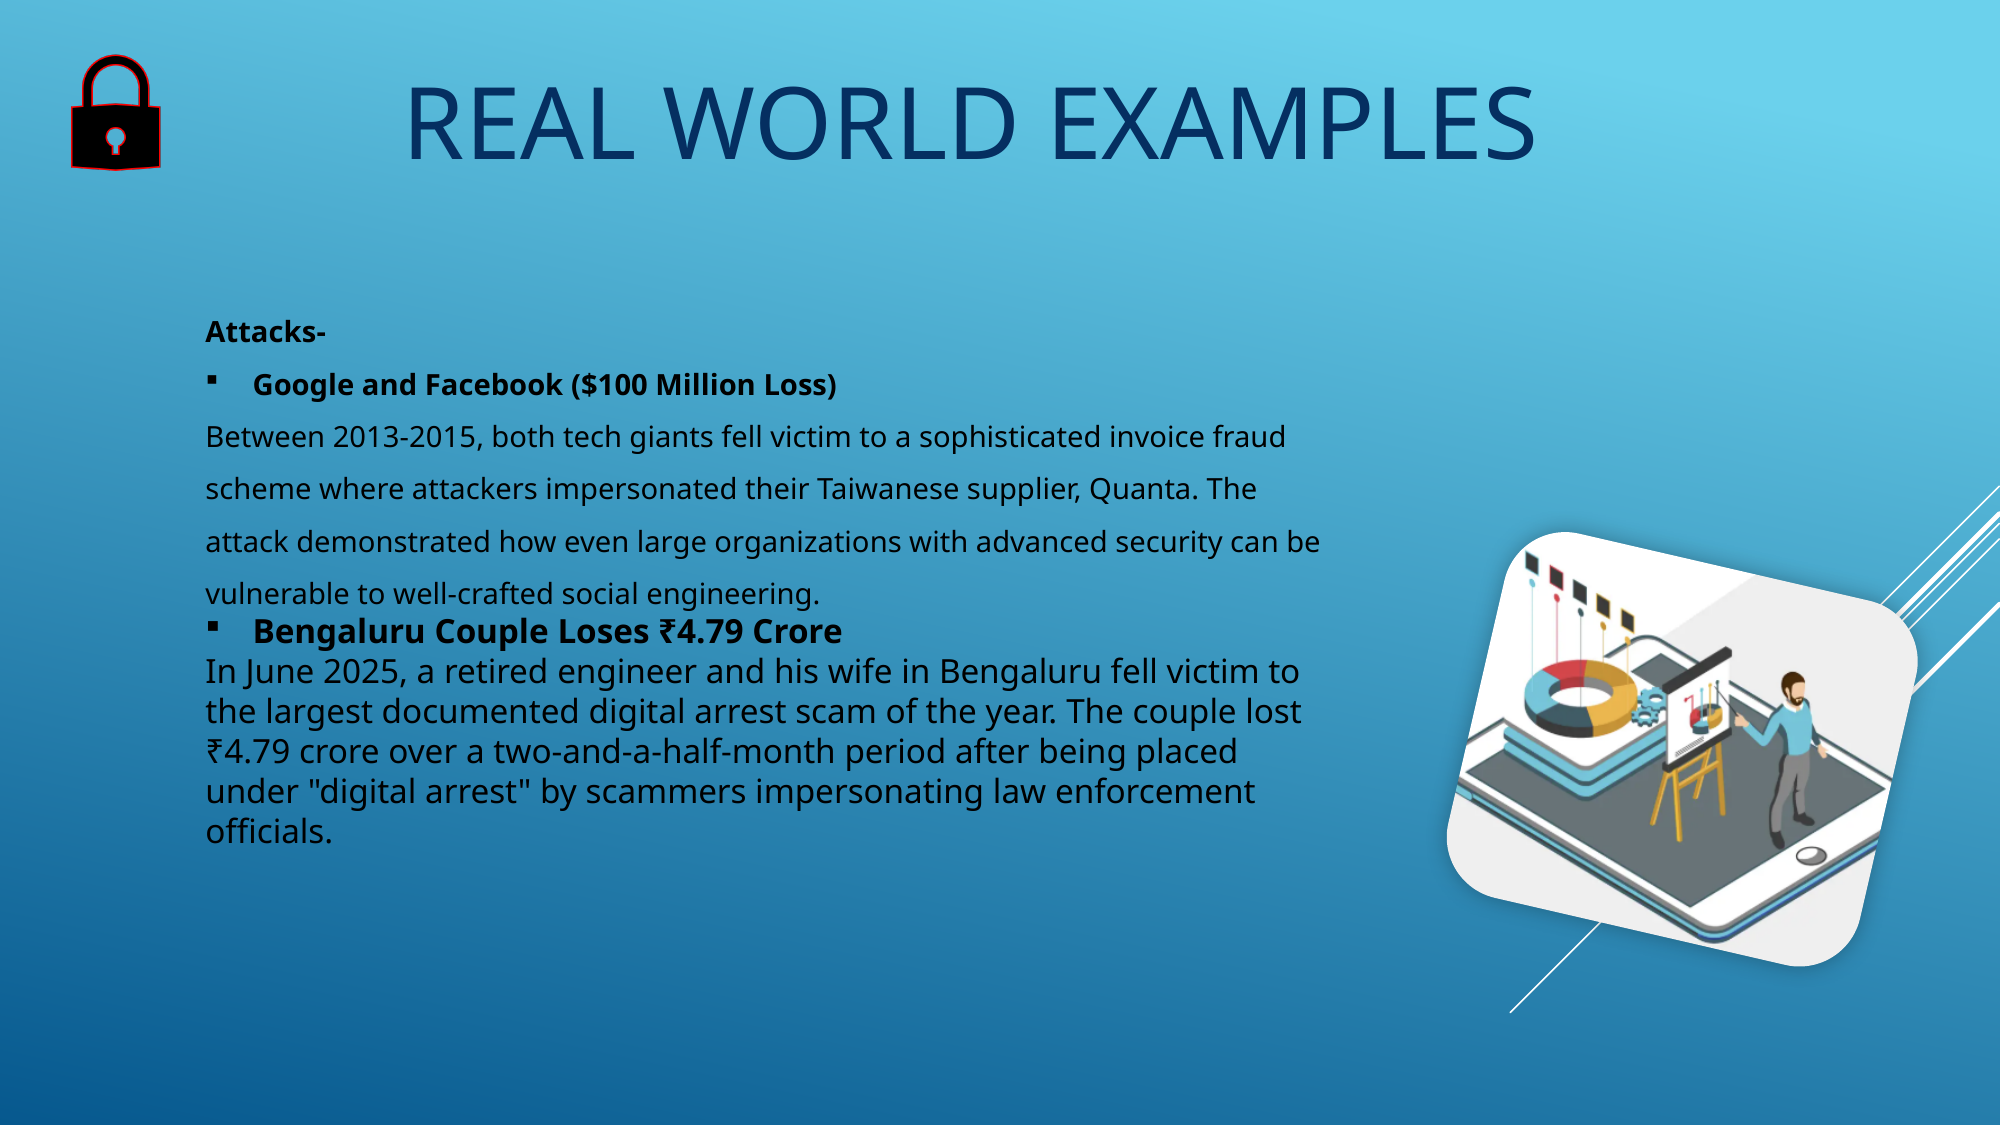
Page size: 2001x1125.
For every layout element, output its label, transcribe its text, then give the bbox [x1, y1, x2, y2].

picture [40, 37, 191, 188]
text_box Attacks- Google and Facebook ($100 Million Loss) Between 2013-2015, both tech giants fell victim to a sophisticated invoice fraud scheme where attackers impersonated their Taiwanese supplier, Quanta. The attack demonstrated how even large organizations with advanced security can be vulnerable to well-crafted social engineering. Bengaluru Couple Loses ₹4.79 Crore In June 2025, a retired engineer and his wife in Bengaluru fell victim to the largest documented digital arrest scam of the year. The couple lost ₹4.79 crore over a two-and-a-half-month period after being placed under "digital arrest" by scammers impersonating law enforcement officials. [190, 288, 1347, 925]
picture [1446, 532, 1918, 967]
text_box REAL WORLD EXAMPLES [387, 52, 1555, 188]
